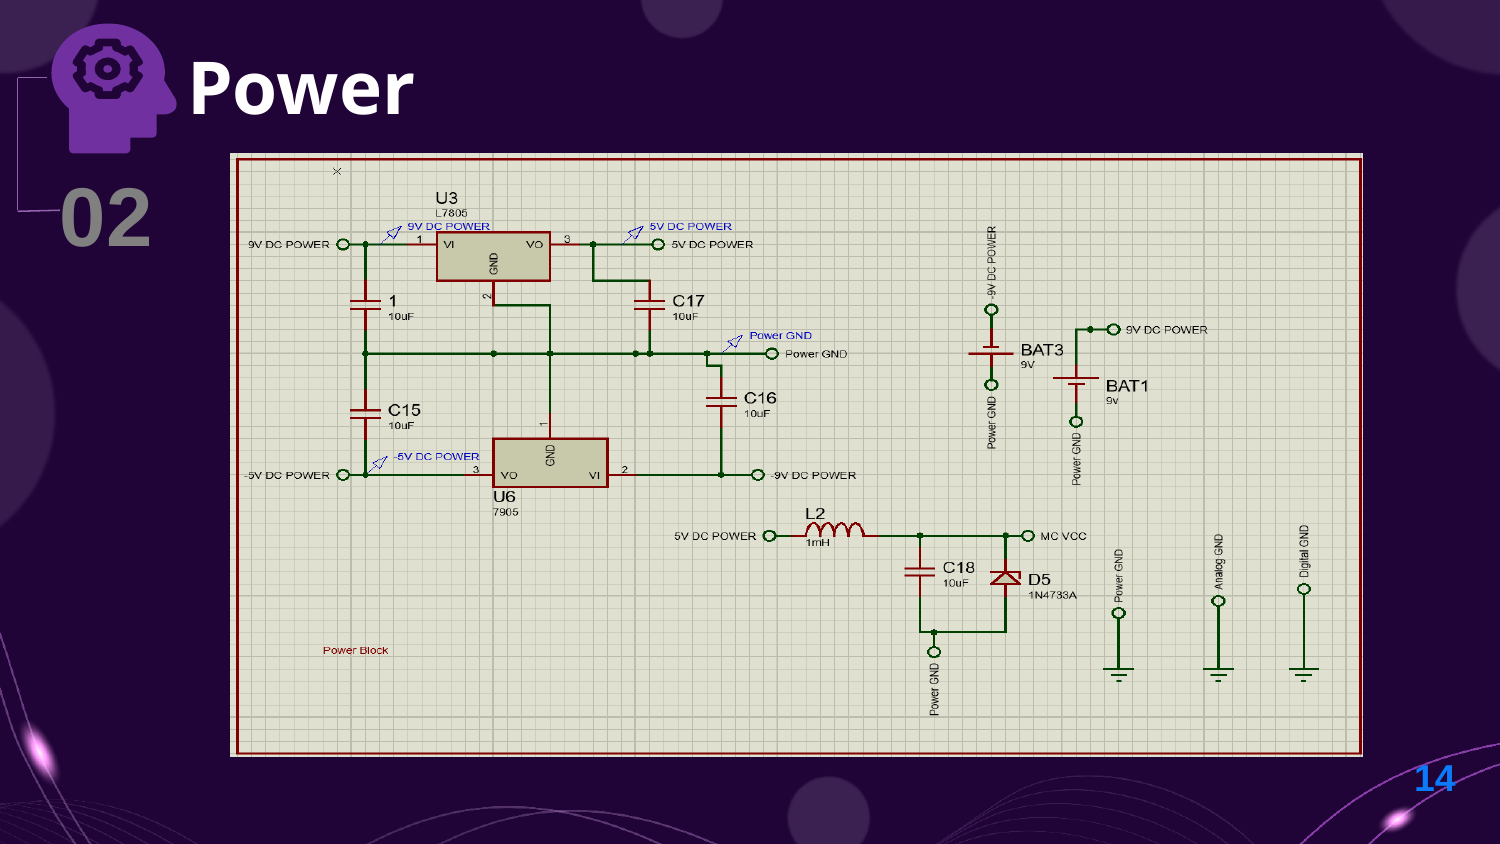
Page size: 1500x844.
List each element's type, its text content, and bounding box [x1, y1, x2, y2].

text_box 14 [1392, 741, 1478, 812]
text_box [51, 23, 178, 154]
picture [0, 0, 1500, 844]
title Power [181, 26, 788, 121]
text_box 02 [37, 161, 175, 264]
